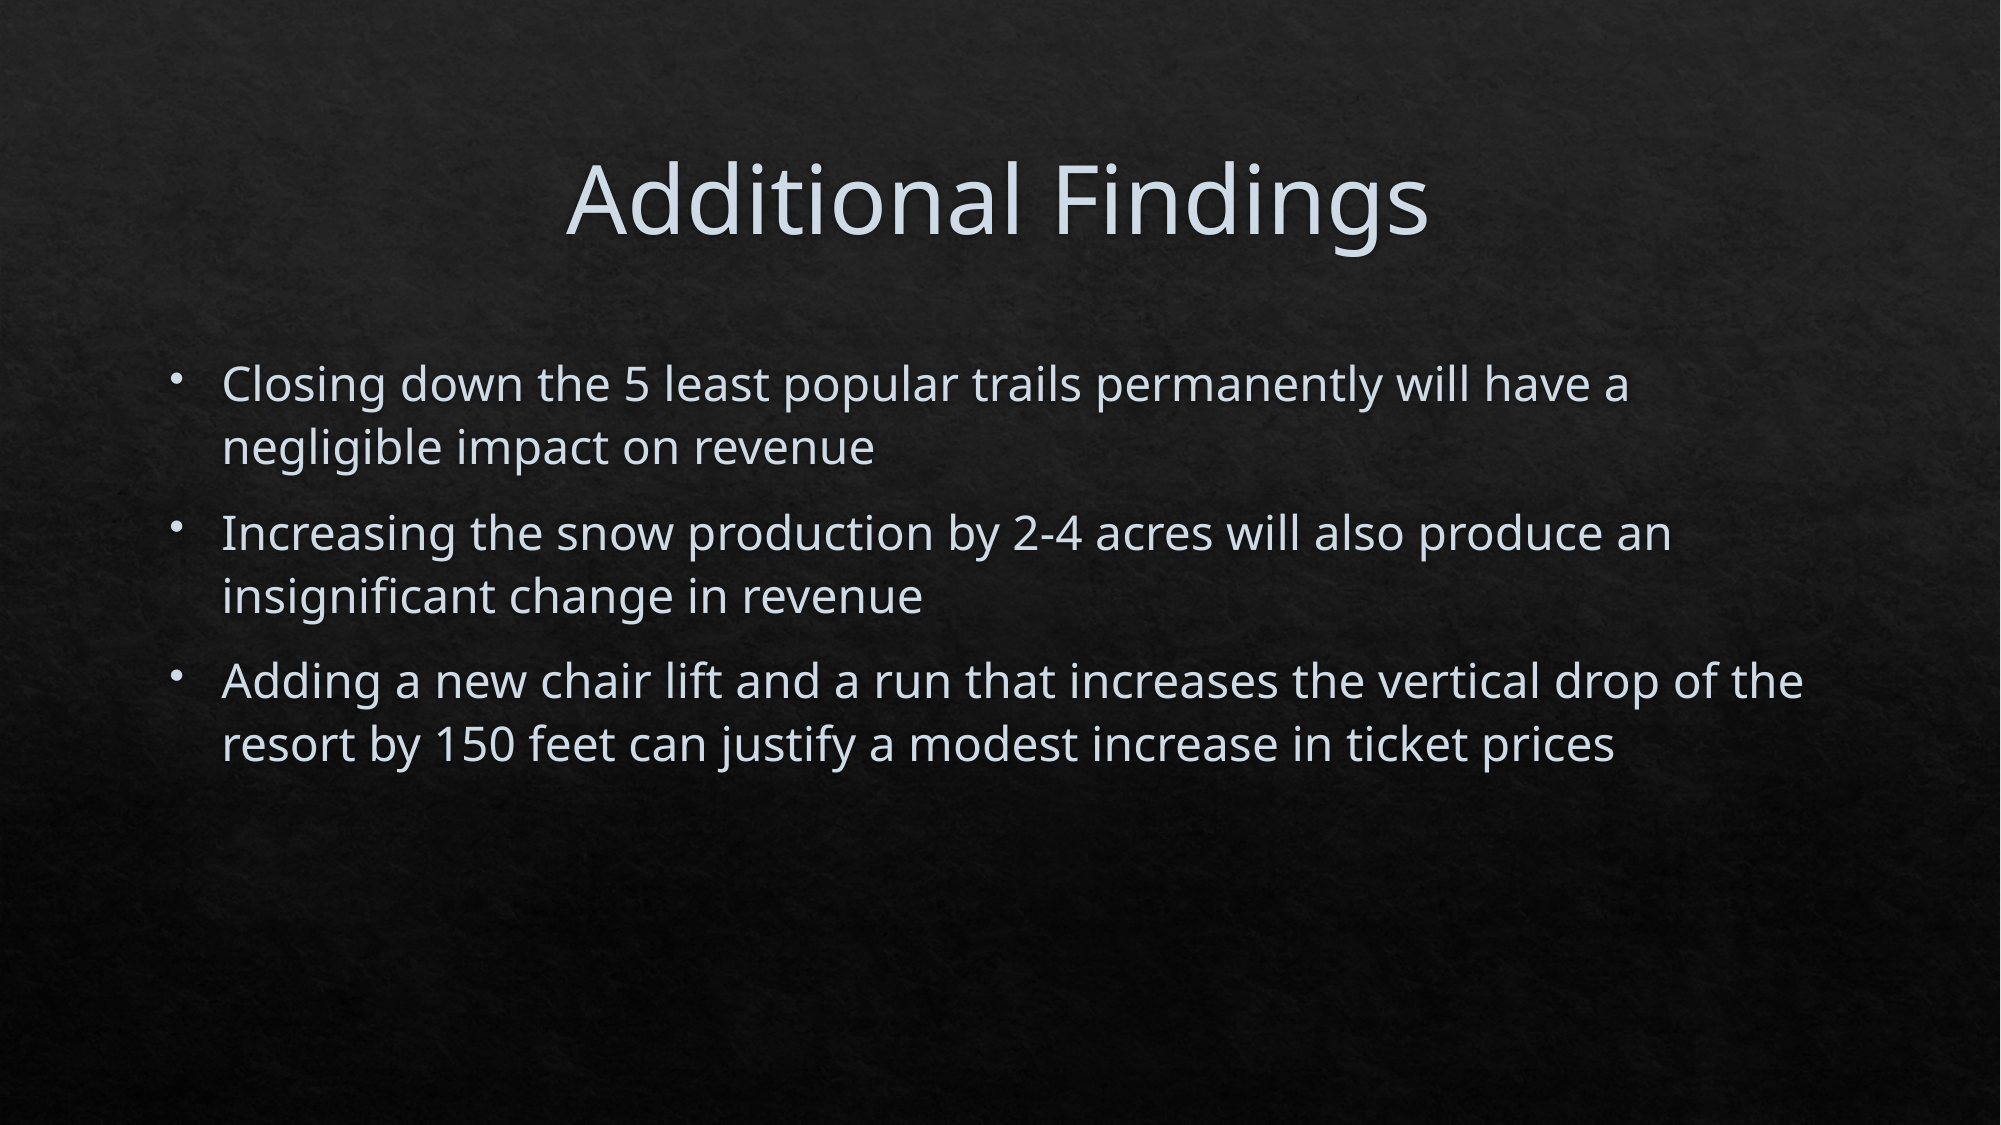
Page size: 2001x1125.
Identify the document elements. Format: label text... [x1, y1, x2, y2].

list Closing down the 5 least popular trails permanently will have a negligible impact on revenue Increasing the snow production by 2-4 acres will also produce an insignificant change in revenue Adding a new chair lift and a run that increases the vertical drop of the resort by 150 feet can justify a modest increase in ticket prices [149, 340, 1849, 950]
title Additional Findings [149, 99, 1849, 307]
